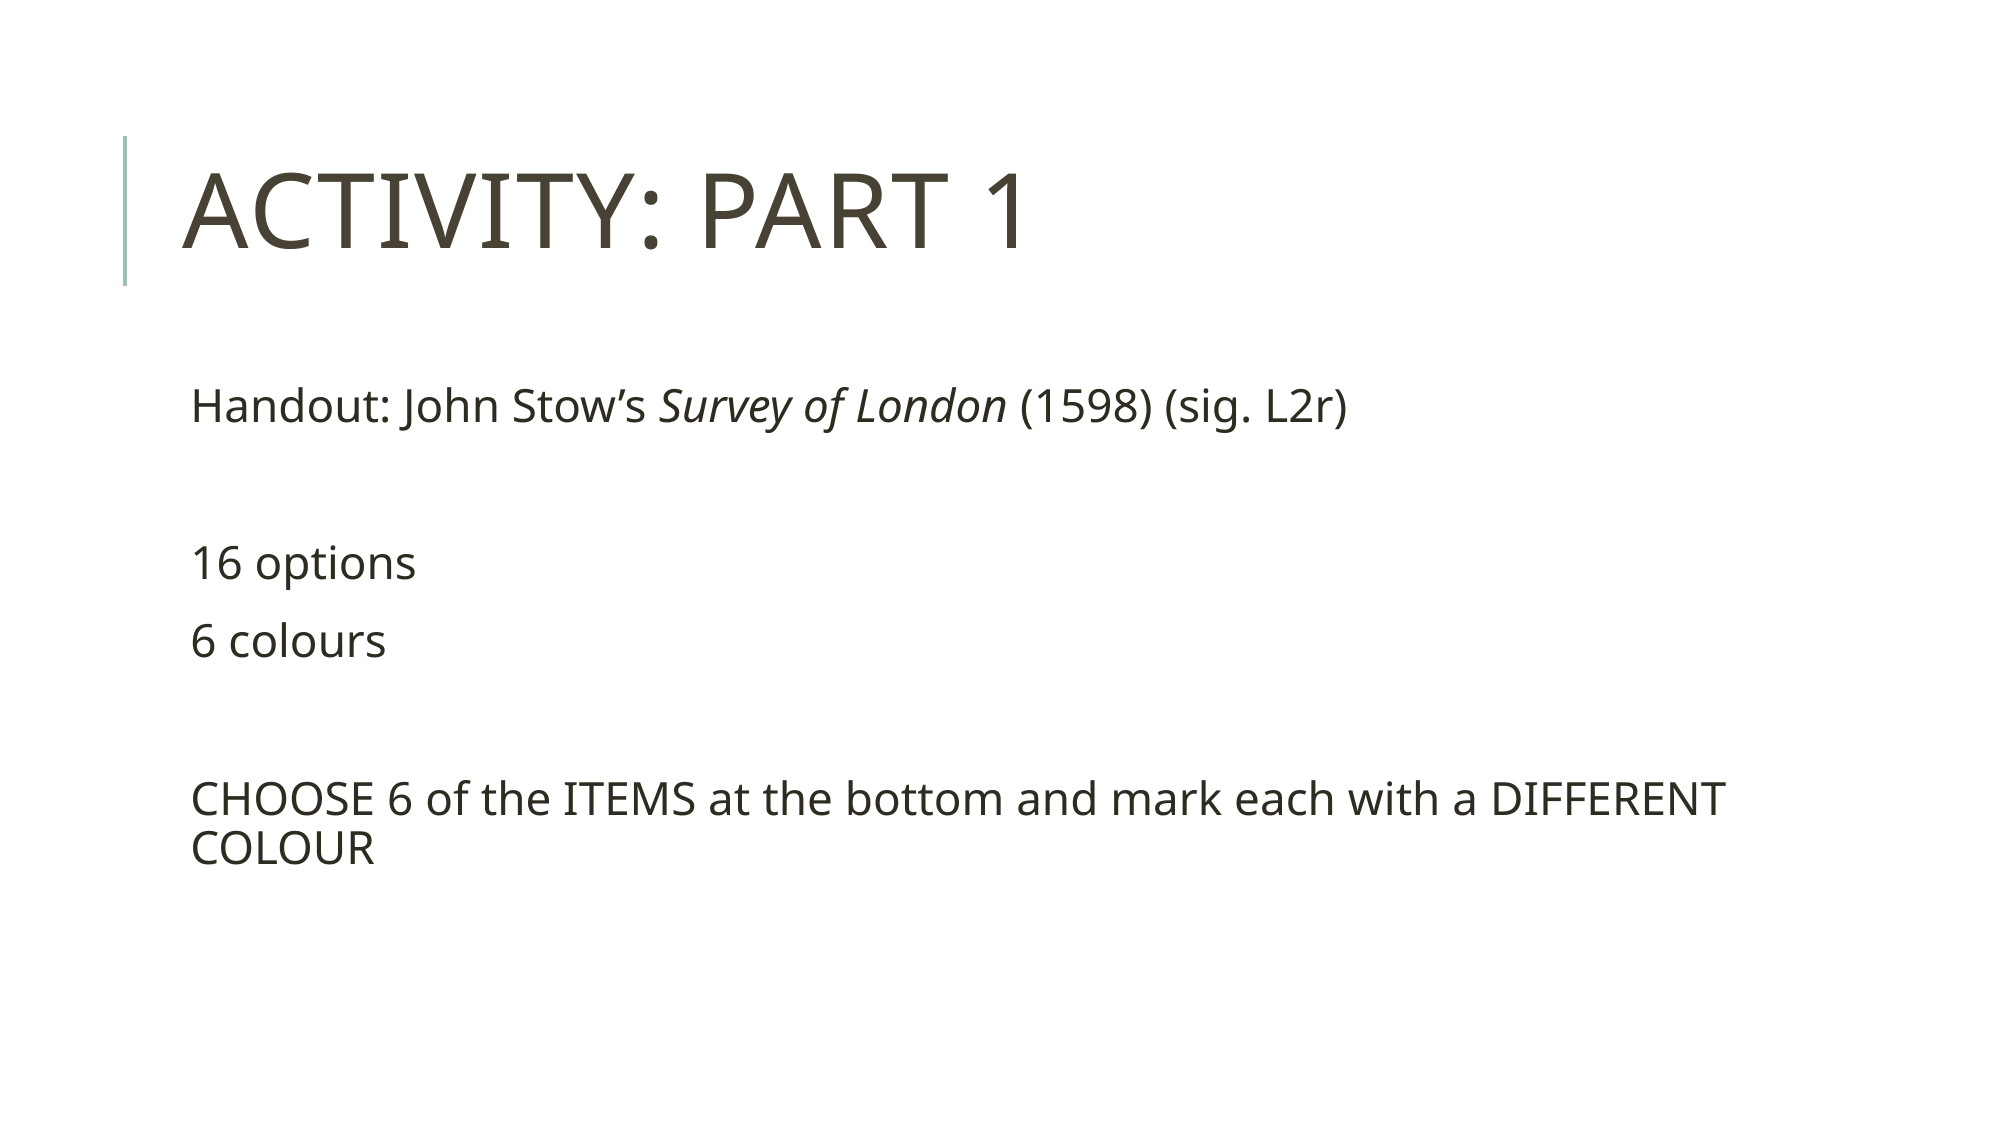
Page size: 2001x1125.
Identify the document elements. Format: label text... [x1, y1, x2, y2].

title Activity: Part 1 [168, 96, 1763, 342]
list Handout: John Stow’s Survey of London (1598) (sig. L2r) 16 options 6 colours CHOOSE 6 of the ITEMS at the bottom and mark each with a DIFFERENT COLOUR [168, 375, 1763, 1035]
